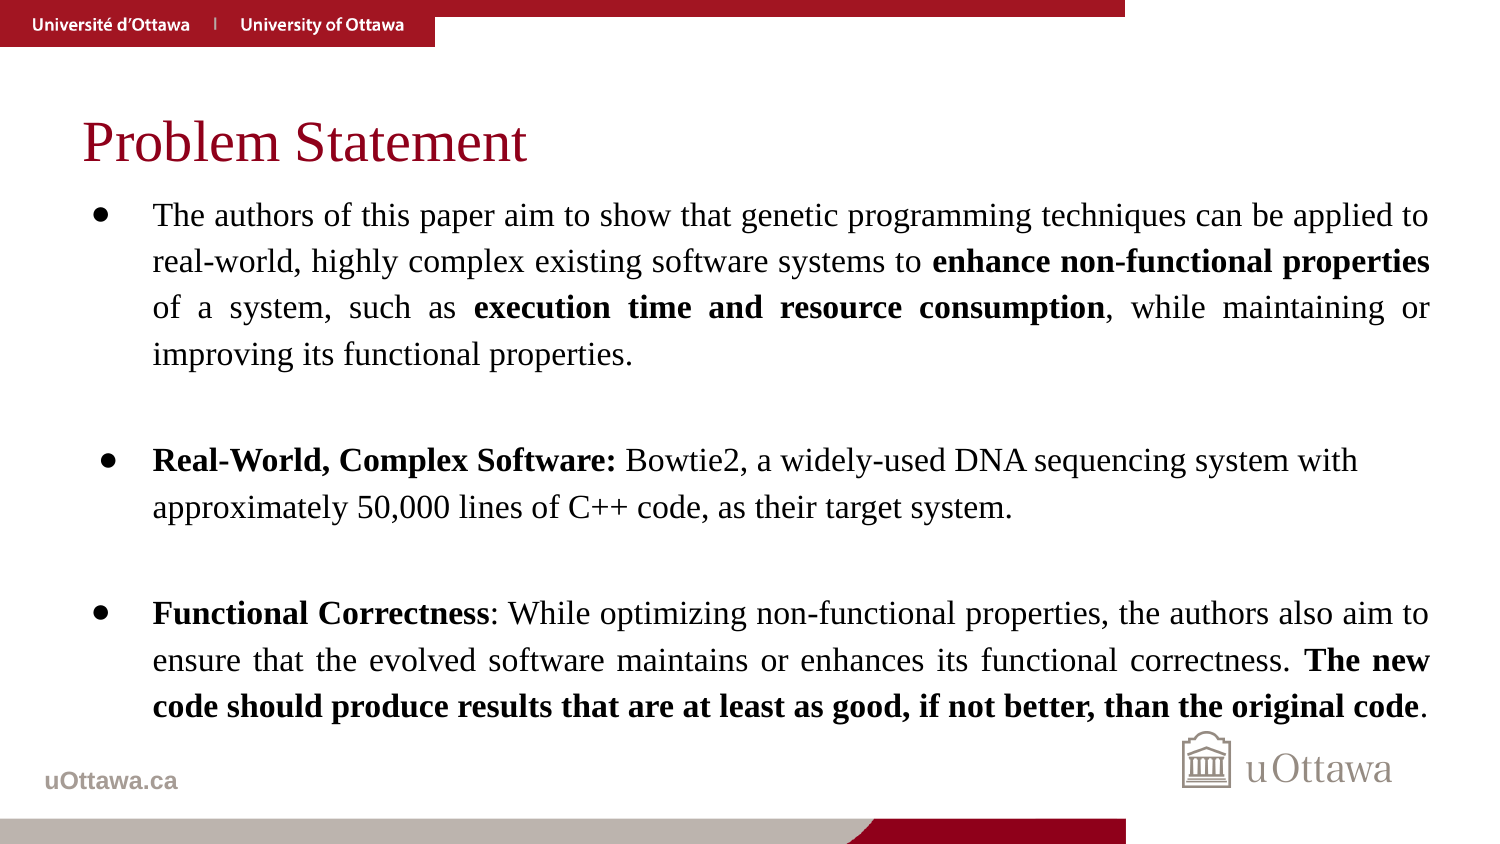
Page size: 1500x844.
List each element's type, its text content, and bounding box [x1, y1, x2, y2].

title Problem Statement [67, 85, 1344, 178]
list The authors of this paper aim to show that genetic programming techniques can be applied to real-world, highly complex existing software systems to enhance non-functional properties of a system, such as execution time and resource consumption, while maintaining or improving its functional properties. Real-World, Complex Software: Bowtie2, a widely-used DNA sequencing system with approximately 50,000 lines of C++ code, as their target system. Functional Correctness: While optimizing non-functional properties, the authors also aim to ensure that the evolved software maintains or enhances its functional correctness. The new code should produce results that are at least as good, if not better, than the original code. [64, 178, 1446, 740]
picture [1182, 740, 1392, 788]
picture [0, 819, 1126, 844]
picture [0, 0, 1125, 47]
